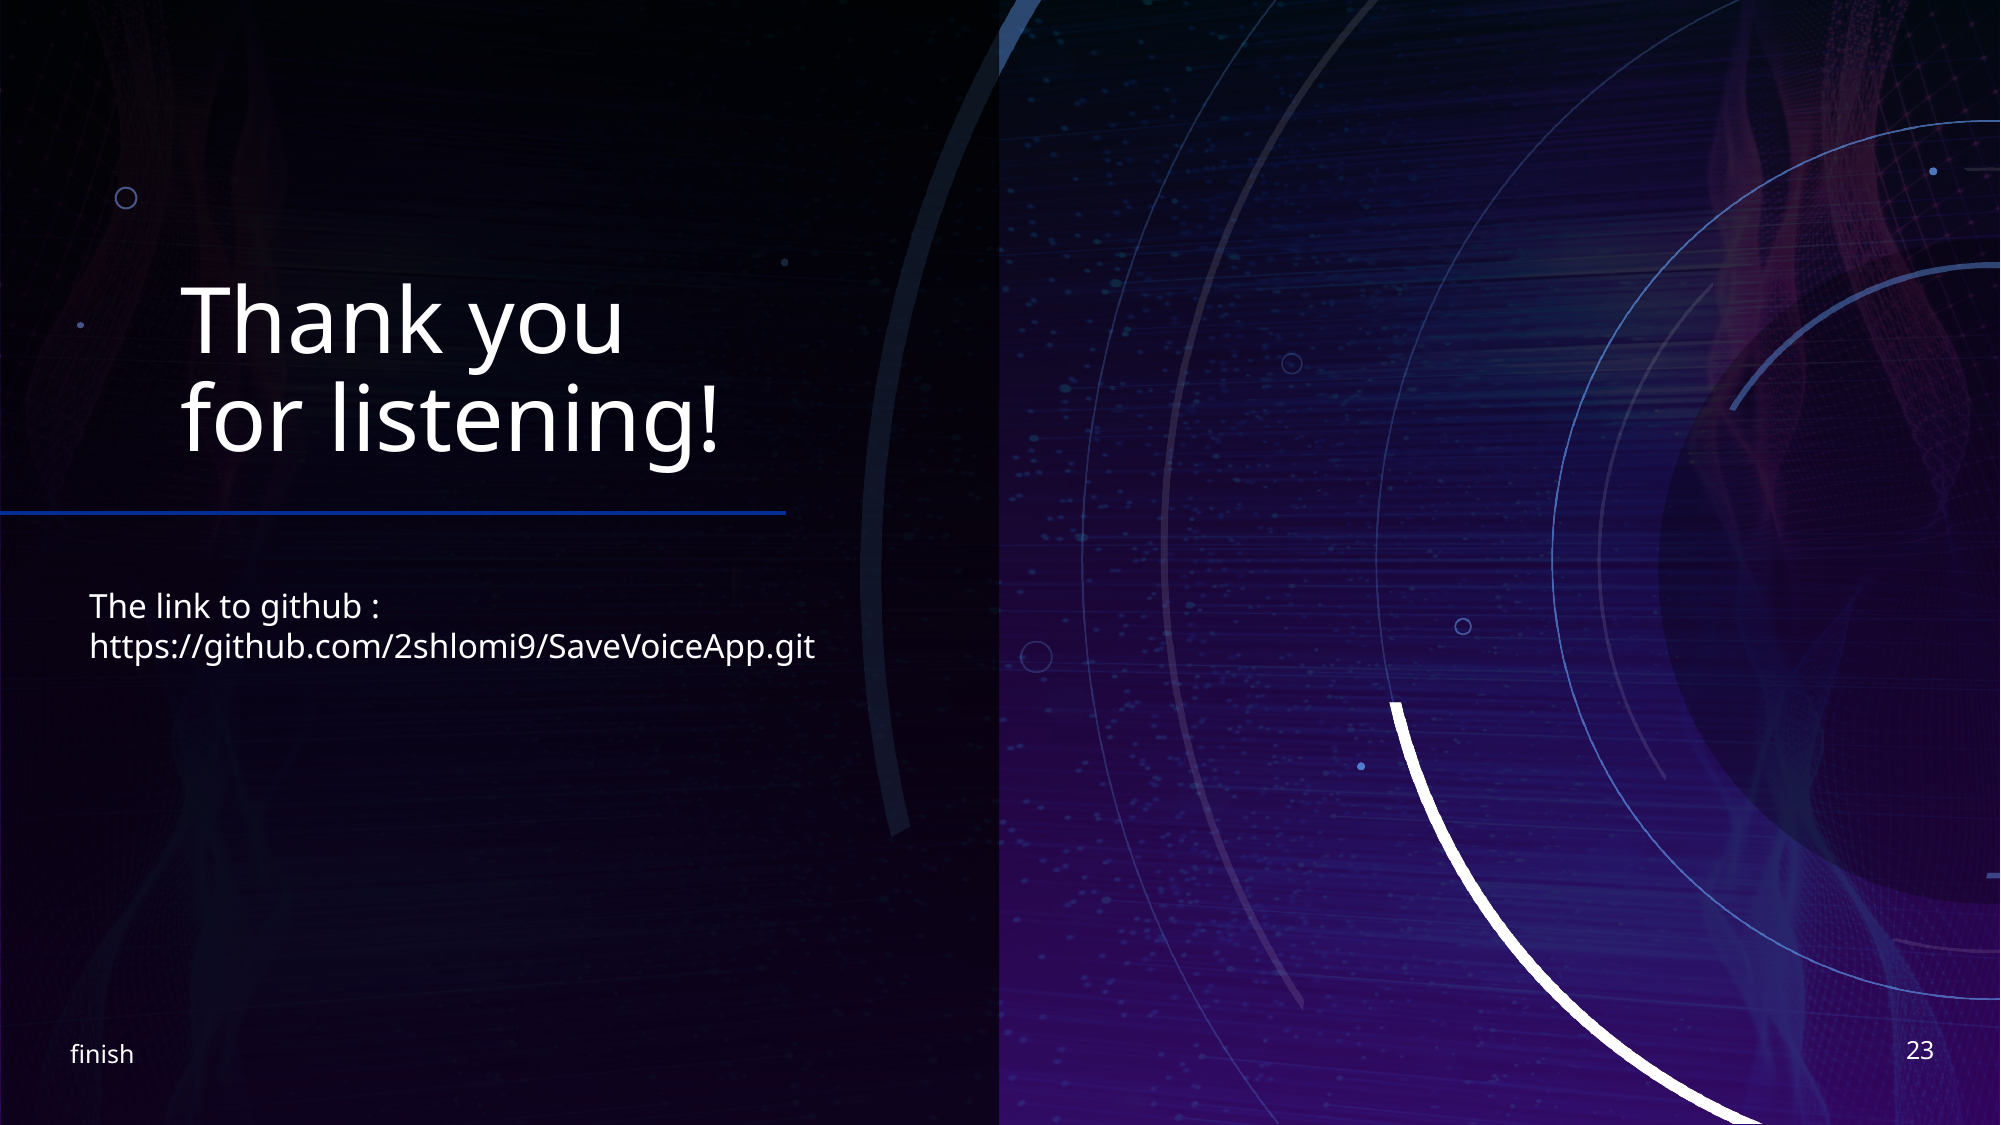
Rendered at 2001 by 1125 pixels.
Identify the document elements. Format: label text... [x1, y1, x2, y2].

list The link to github : https://github.com/2shlomi9/SaveVoiceApp.git [74, 577, 939, 1008]
footer finish [55, 1023, 731, 1084]
title Thank you for listening! [165, 256, 784, 480]
picture [731, 0, 2001, 1124]
slide_number 23 [1499, 1021, 1950, 1082]
